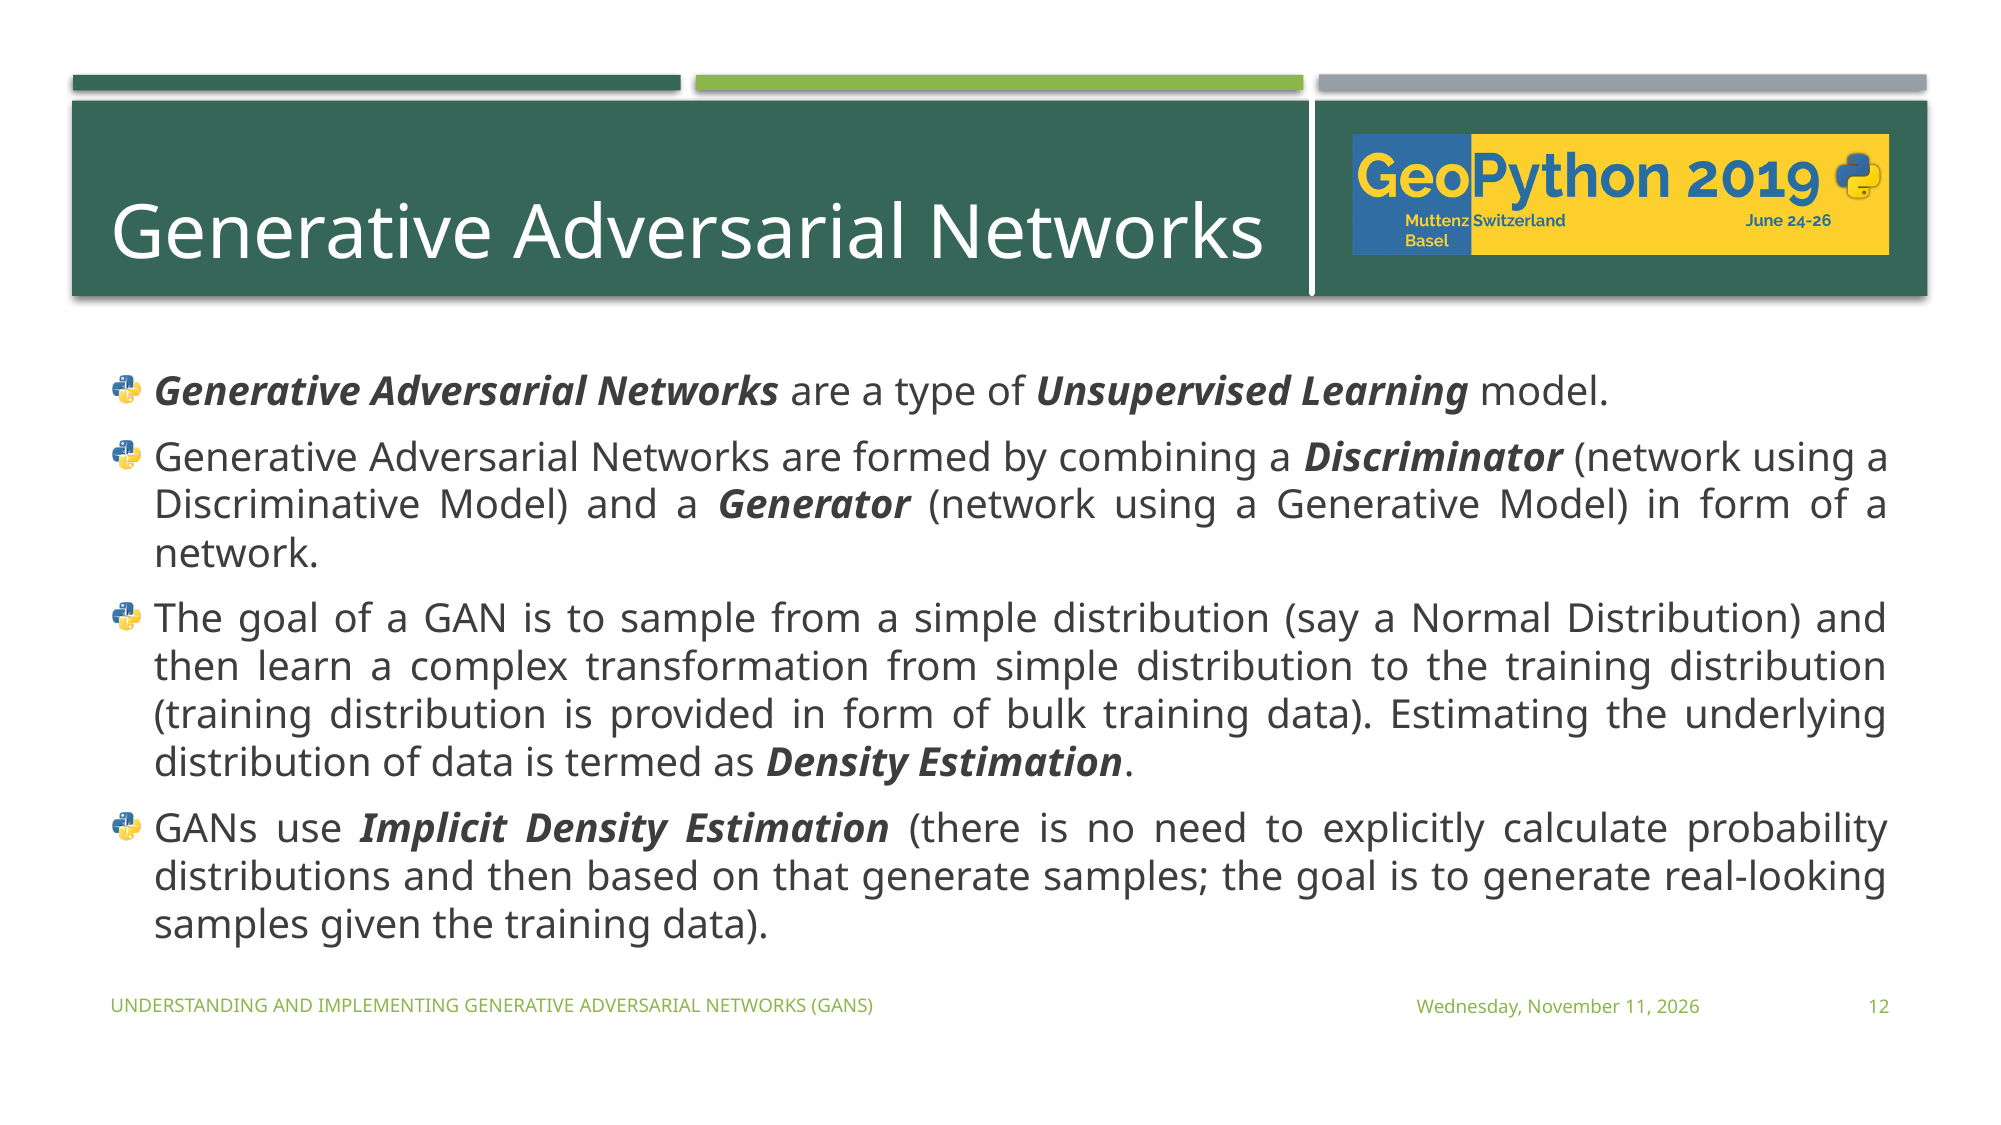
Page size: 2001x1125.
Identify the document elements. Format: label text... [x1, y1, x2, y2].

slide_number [1247, 977, 1715, 1037]
title Generative Adversarial Networks [1319, 115, 1905, 282]
slide_number 12 [1732, 977, 1905, 1037]
footer Understanding and Implementing Generative adversarial networks (gans) [95, 976, 1230, 1037]
title Generative Adversarial Networks [95, 115, 1305, 282]
list Generative Adversarial Networks are a type of Unsupervised Learning model. Generative Adversarial Networks are formed by combining a Discriminator (network using a Discriminative Model) and a Generator (network using a Generative Model) in form of a network. The goal of a GAN is to sample from a simple distribution (say a Normal Distribution) and then learn a complex transformation from simple distribution to the training distribution (training distribution is provided in form of bulk training data). Estimating the underlying distribution of data is termed as Density Estimation. GANs use Implicit Density Estimation (there is no need to explicitly calculate probability distributions and then based on that generate samples; the goal is to generate real-looking samples given the training data). [95, 357, 1905, 962]
picture [1351, 133, 1890, 256]
